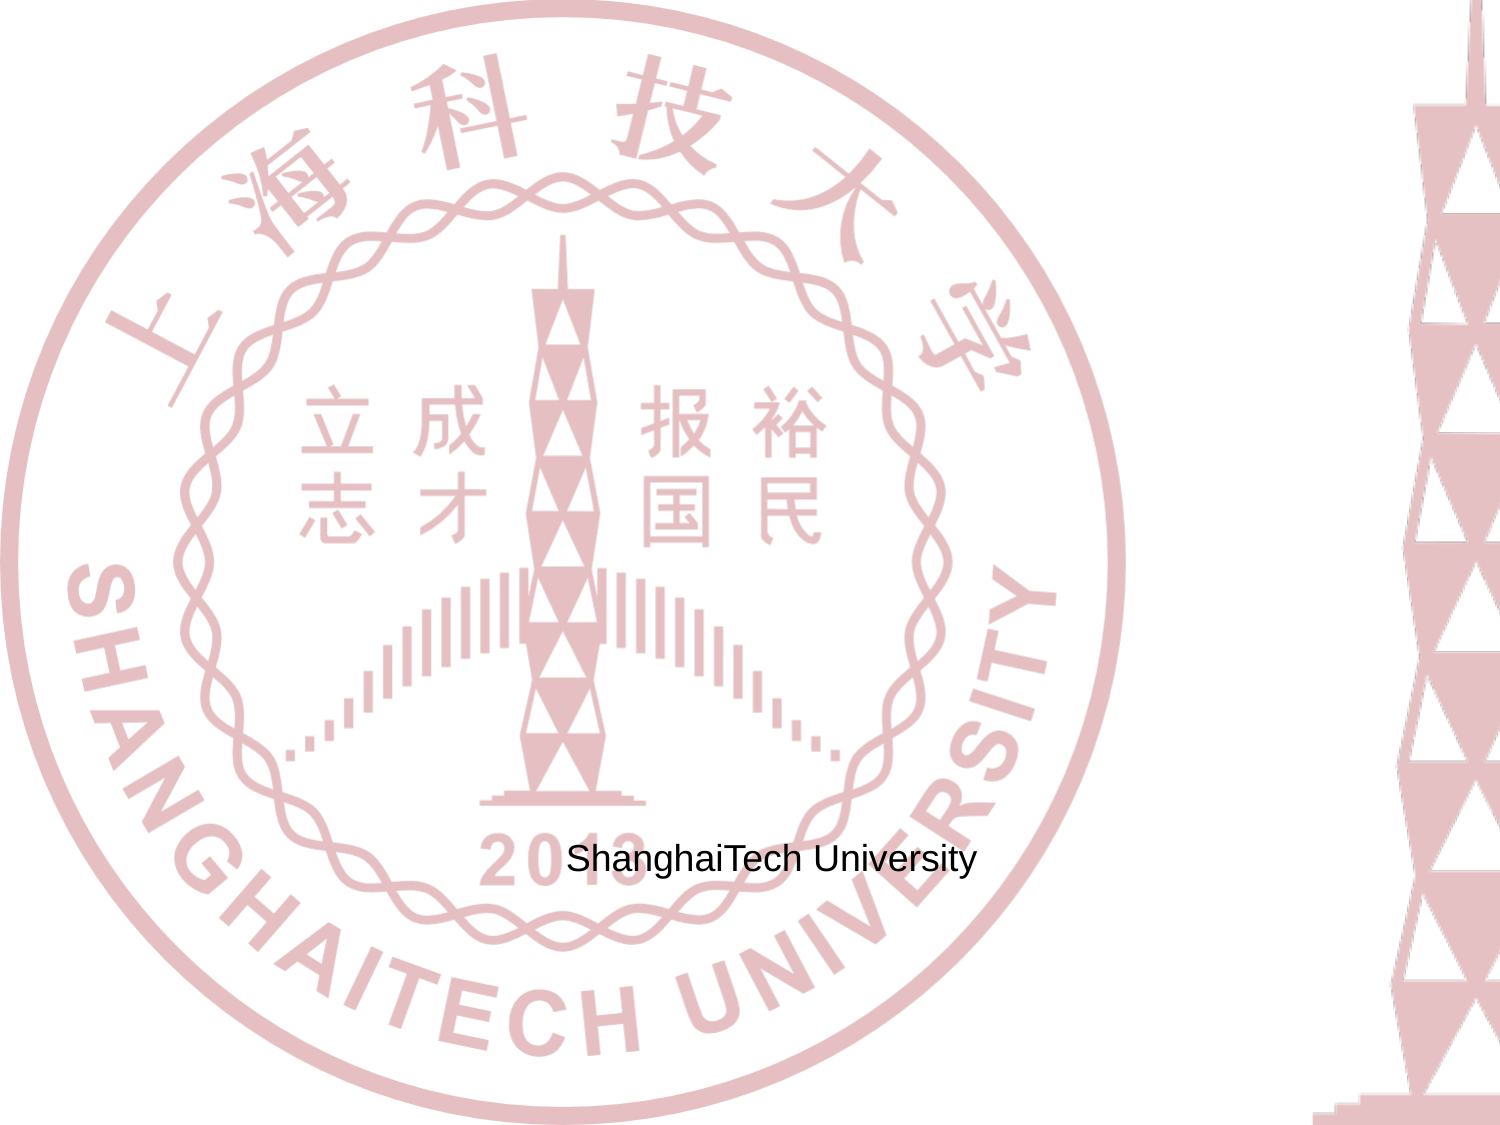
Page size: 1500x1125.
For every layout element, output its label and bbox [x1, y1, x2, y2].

picture [1312, 0, 1500, 1125]
